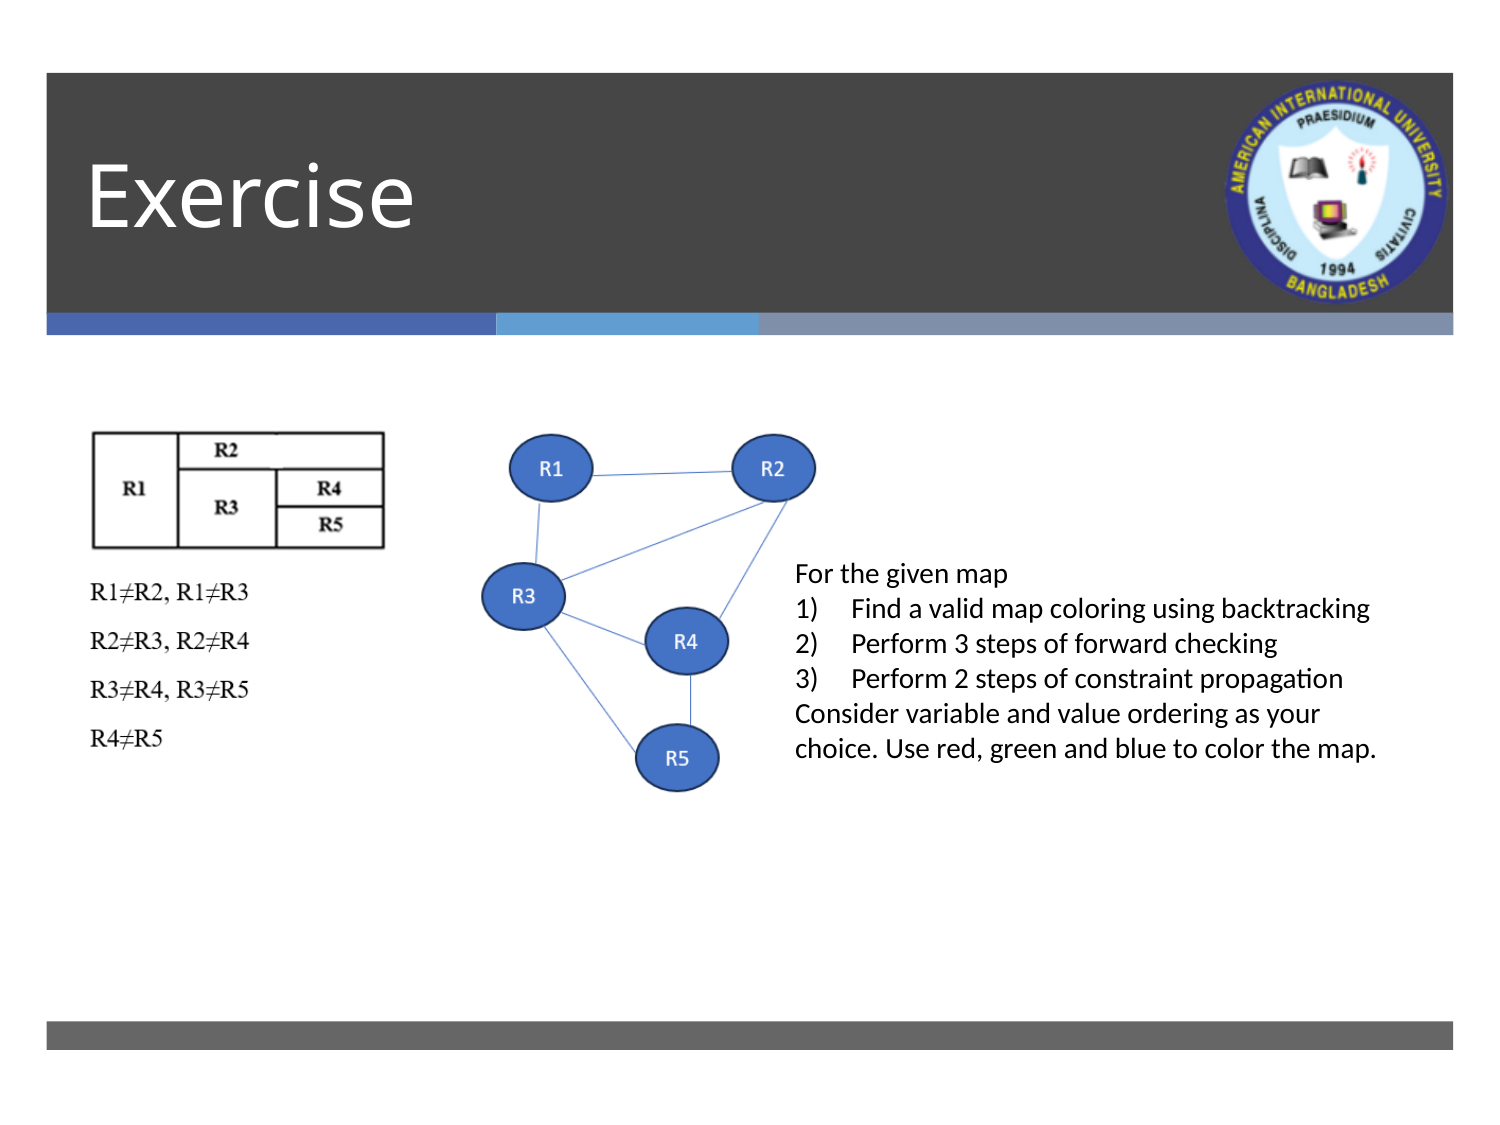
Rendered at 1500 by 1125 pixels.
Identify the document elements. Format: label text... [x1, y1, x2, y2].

picture [1220, 75, 1454, 310]
text_box For the given map Find a valid map coloring using backtracking Perform 3 steps of forward checking Perform 2 steps of constraint propagation Consider variable and value ordering as your choice. Use red, green and blue to color the map. [836, 546, 1401, 772]
title Exercise [69, 73, 1351, 253]
picture [68, 403, 830, 824]
